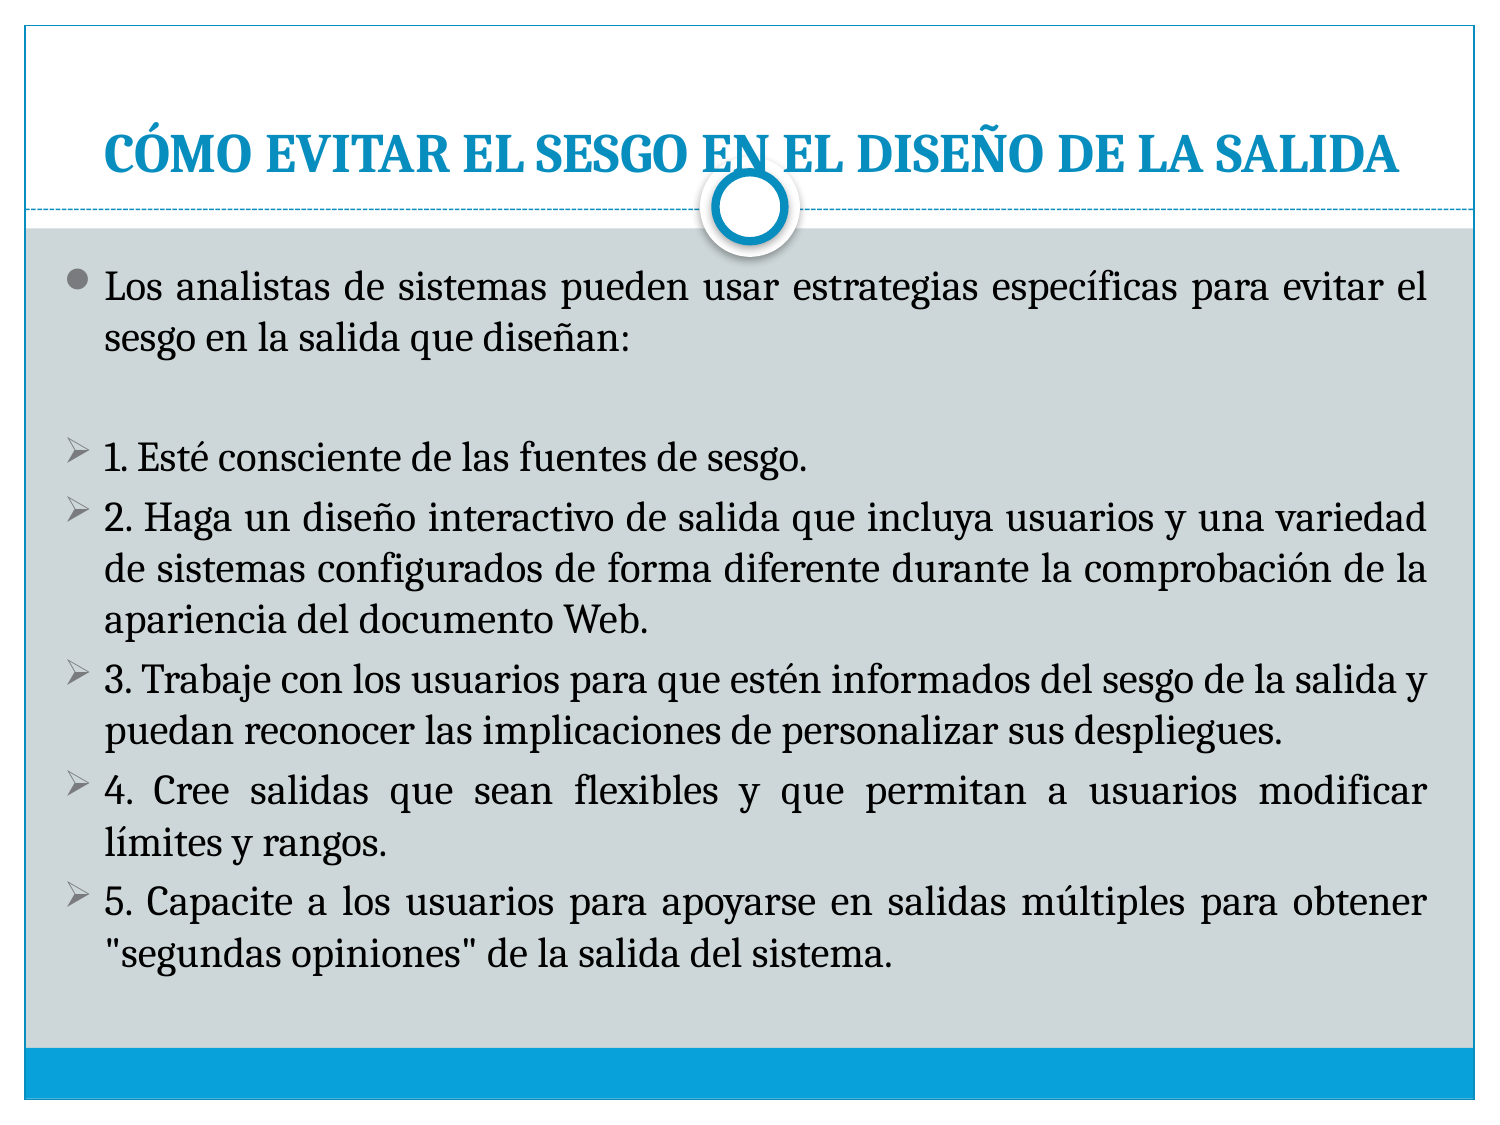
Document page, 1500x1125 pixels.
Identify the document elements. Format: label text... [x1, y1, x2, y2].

title CÓMO EVITAR EL SESGO EN EL DISEÑO DE LA SALIDA [53, 66, 1454, 191]
list Los analistas de sistemas pueden usar estrategias específicas para evitar el sesgo en la salida que diseñan: 1. Esté consciente de las fuentes de sesgo. 2. Haga un diseño interactivo de salida que incluya usuarios y una variedad de sistemas configurados de forma diferente durante la comprobación de la apariencia del documento Web. 3. Trabaje con los usuarios para que estén informados del sesgo de la salida y puedan reconocer las implicaciones de personalizar sus despliegues. 4. Cree salidas que sean flexibles y que permitan a usuarios modificar límites y rangos. 5. Capacite a los usuarios para apoyarse en salidas múltiples para obtener "segundas opiniones" de la salida del sistema. [49, 250, 1445, 1001]
